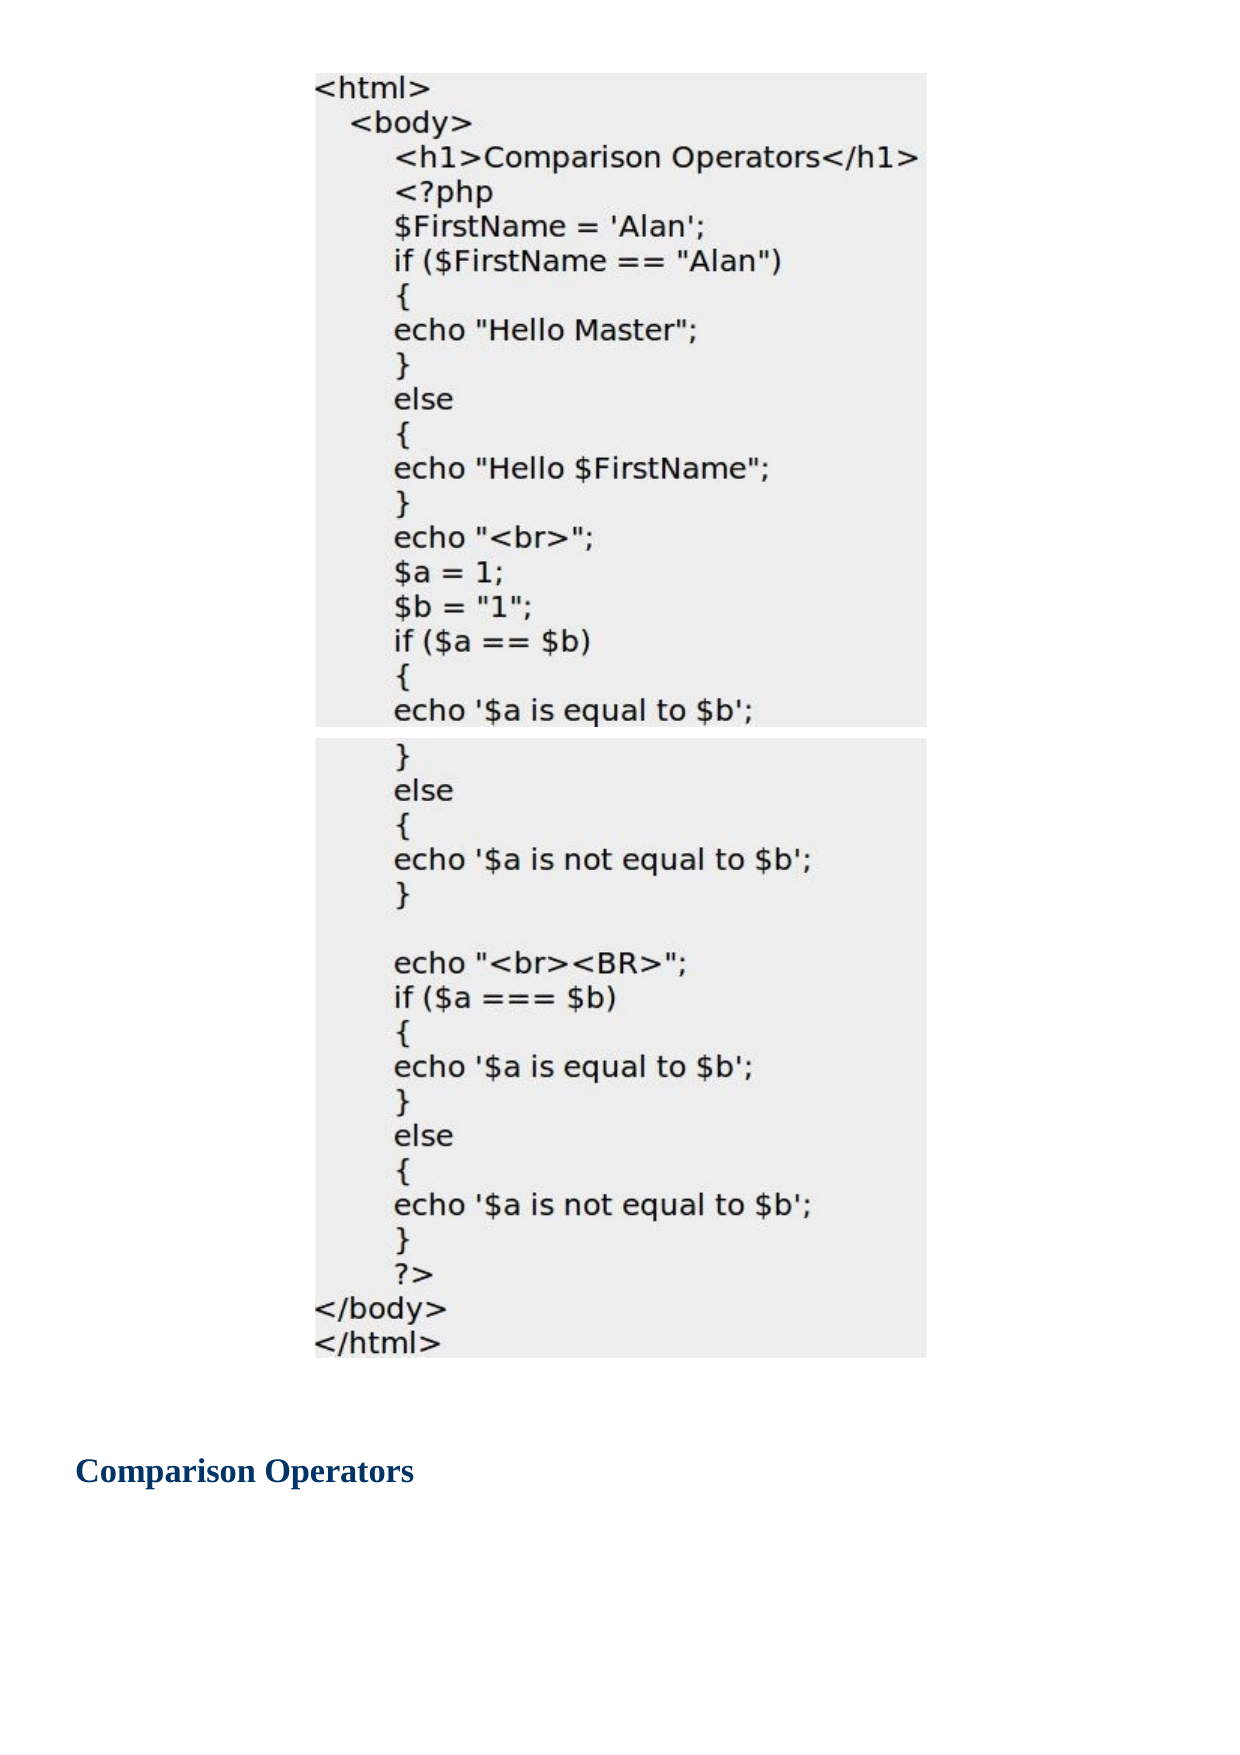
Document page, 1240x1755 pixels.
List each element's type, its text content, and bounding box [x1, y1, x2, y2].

text_box [314, 738, 927, 1358]
text_box [314, 73, 927, 727]
text_box Comparison Operators [72, 1445, 419, 1490]
